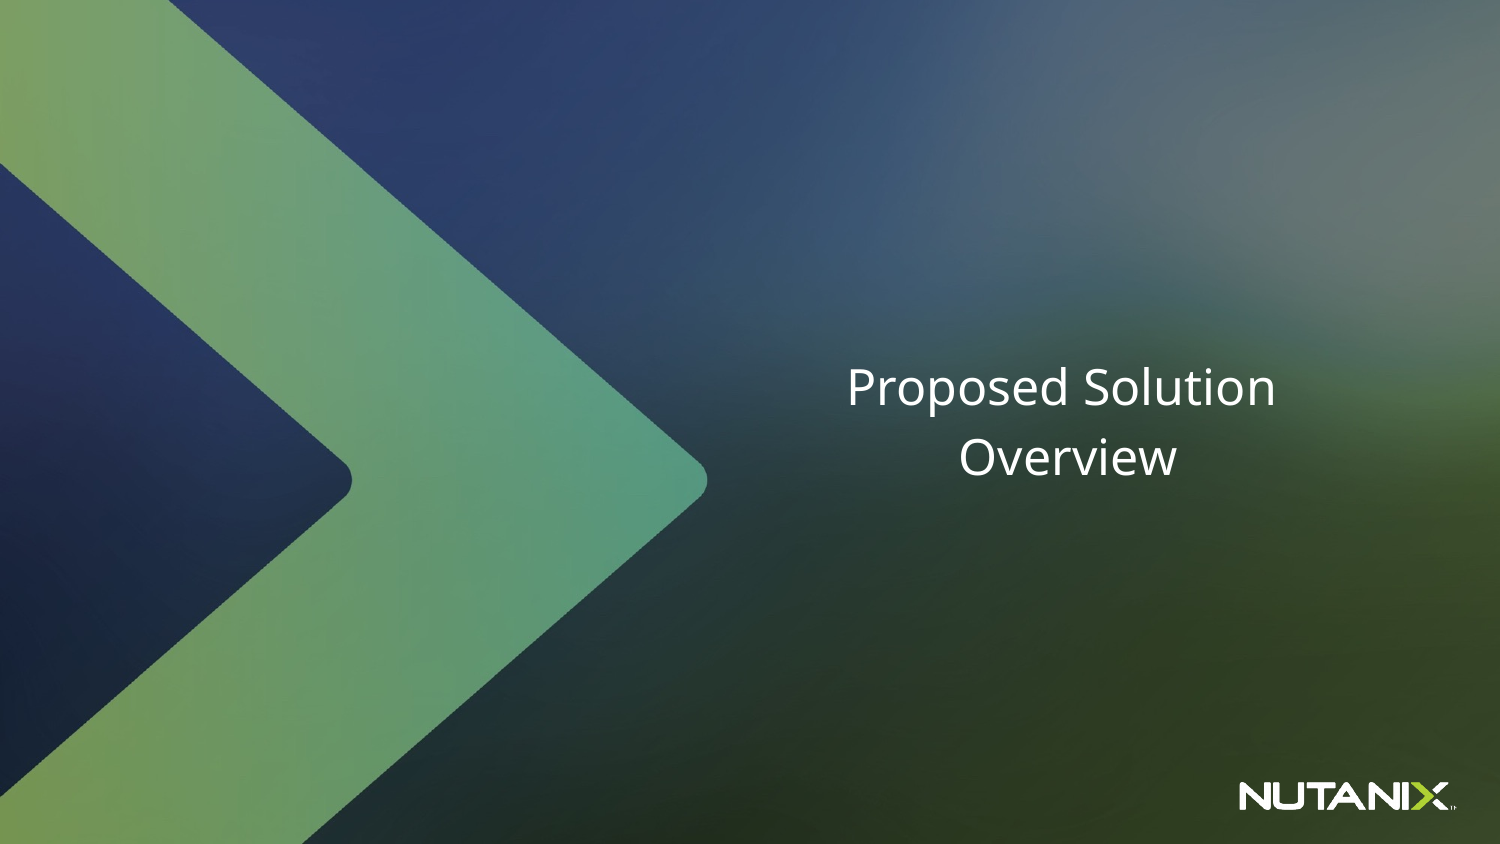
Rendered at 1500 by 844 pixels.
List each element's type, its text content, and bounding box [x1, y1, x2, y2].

picture [0, 0, 1500, 844]
list Proposed Solution Overview [809, 348, 1328, 661]
